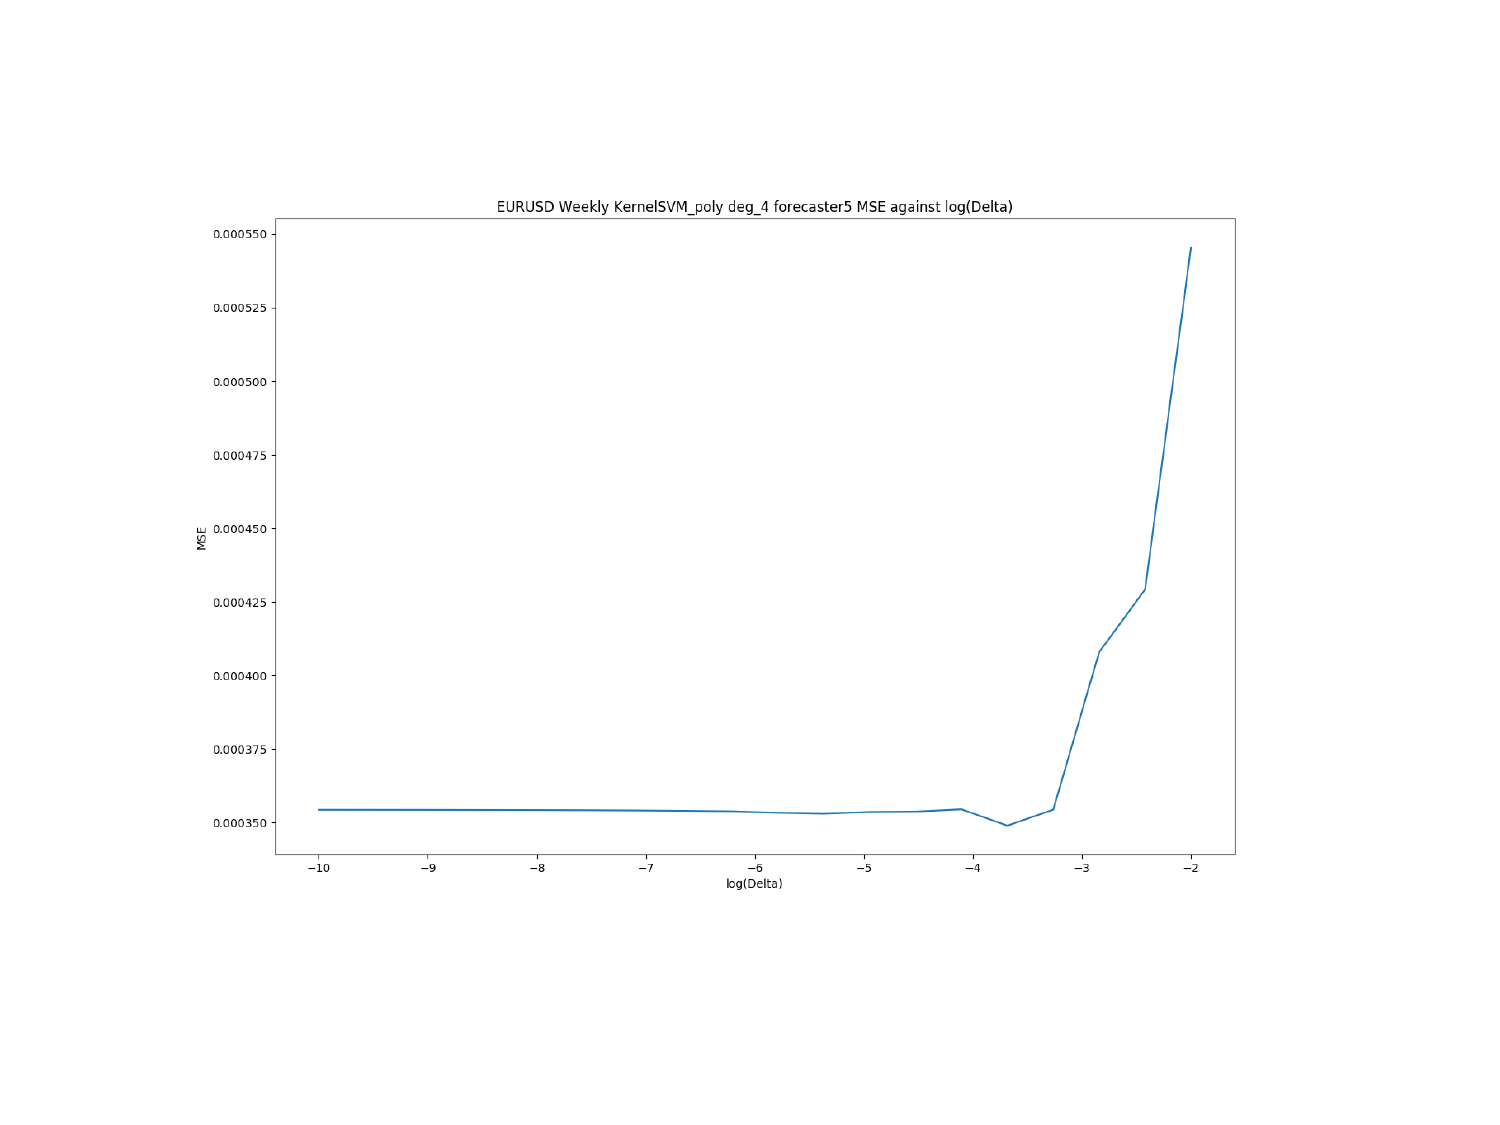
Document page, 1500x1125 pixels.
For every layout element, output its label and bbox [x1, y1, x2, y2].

picture [119, 119, 1358, 946]
